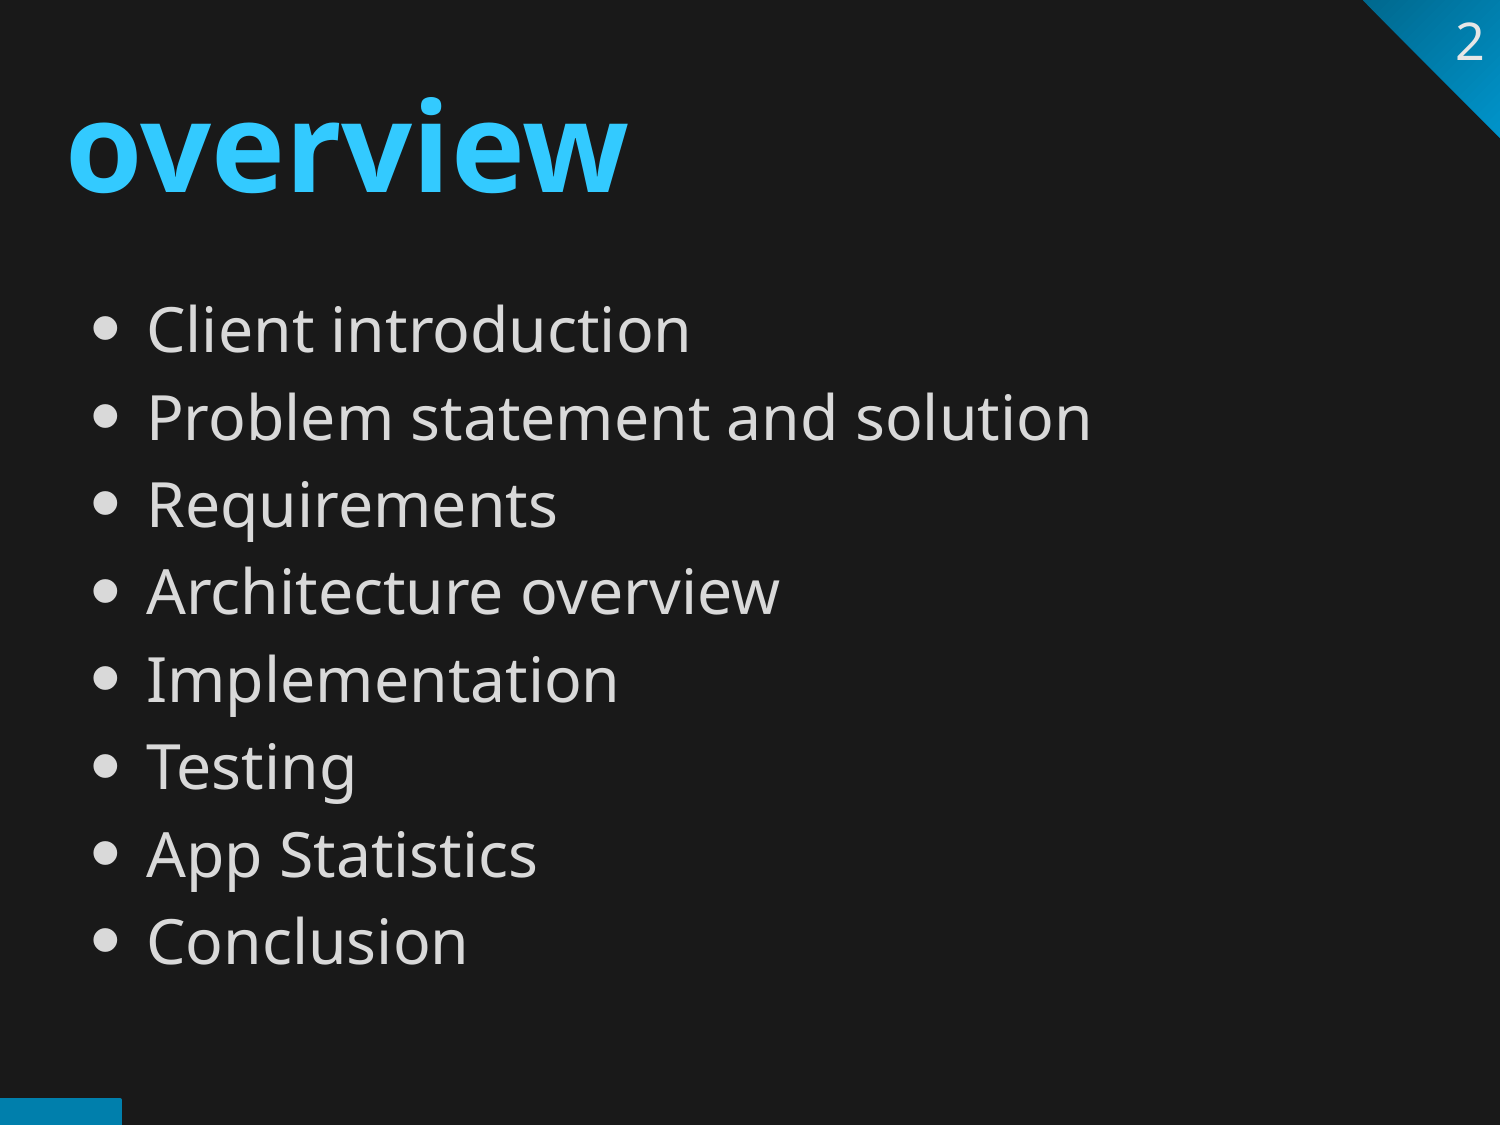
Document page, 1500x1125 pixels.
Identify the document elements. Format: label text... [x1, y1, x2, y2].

list Client introduction Problem statement and solution Requirements Architecture overview Implementation Testing App Statistics Conclusion [75, 275, 1425, 1078]
title overview [12, 45, 1425, 233]
text_box [0, 1098, 122, 1125]
slide_number 2 [1149, 12, 1500, 75]
